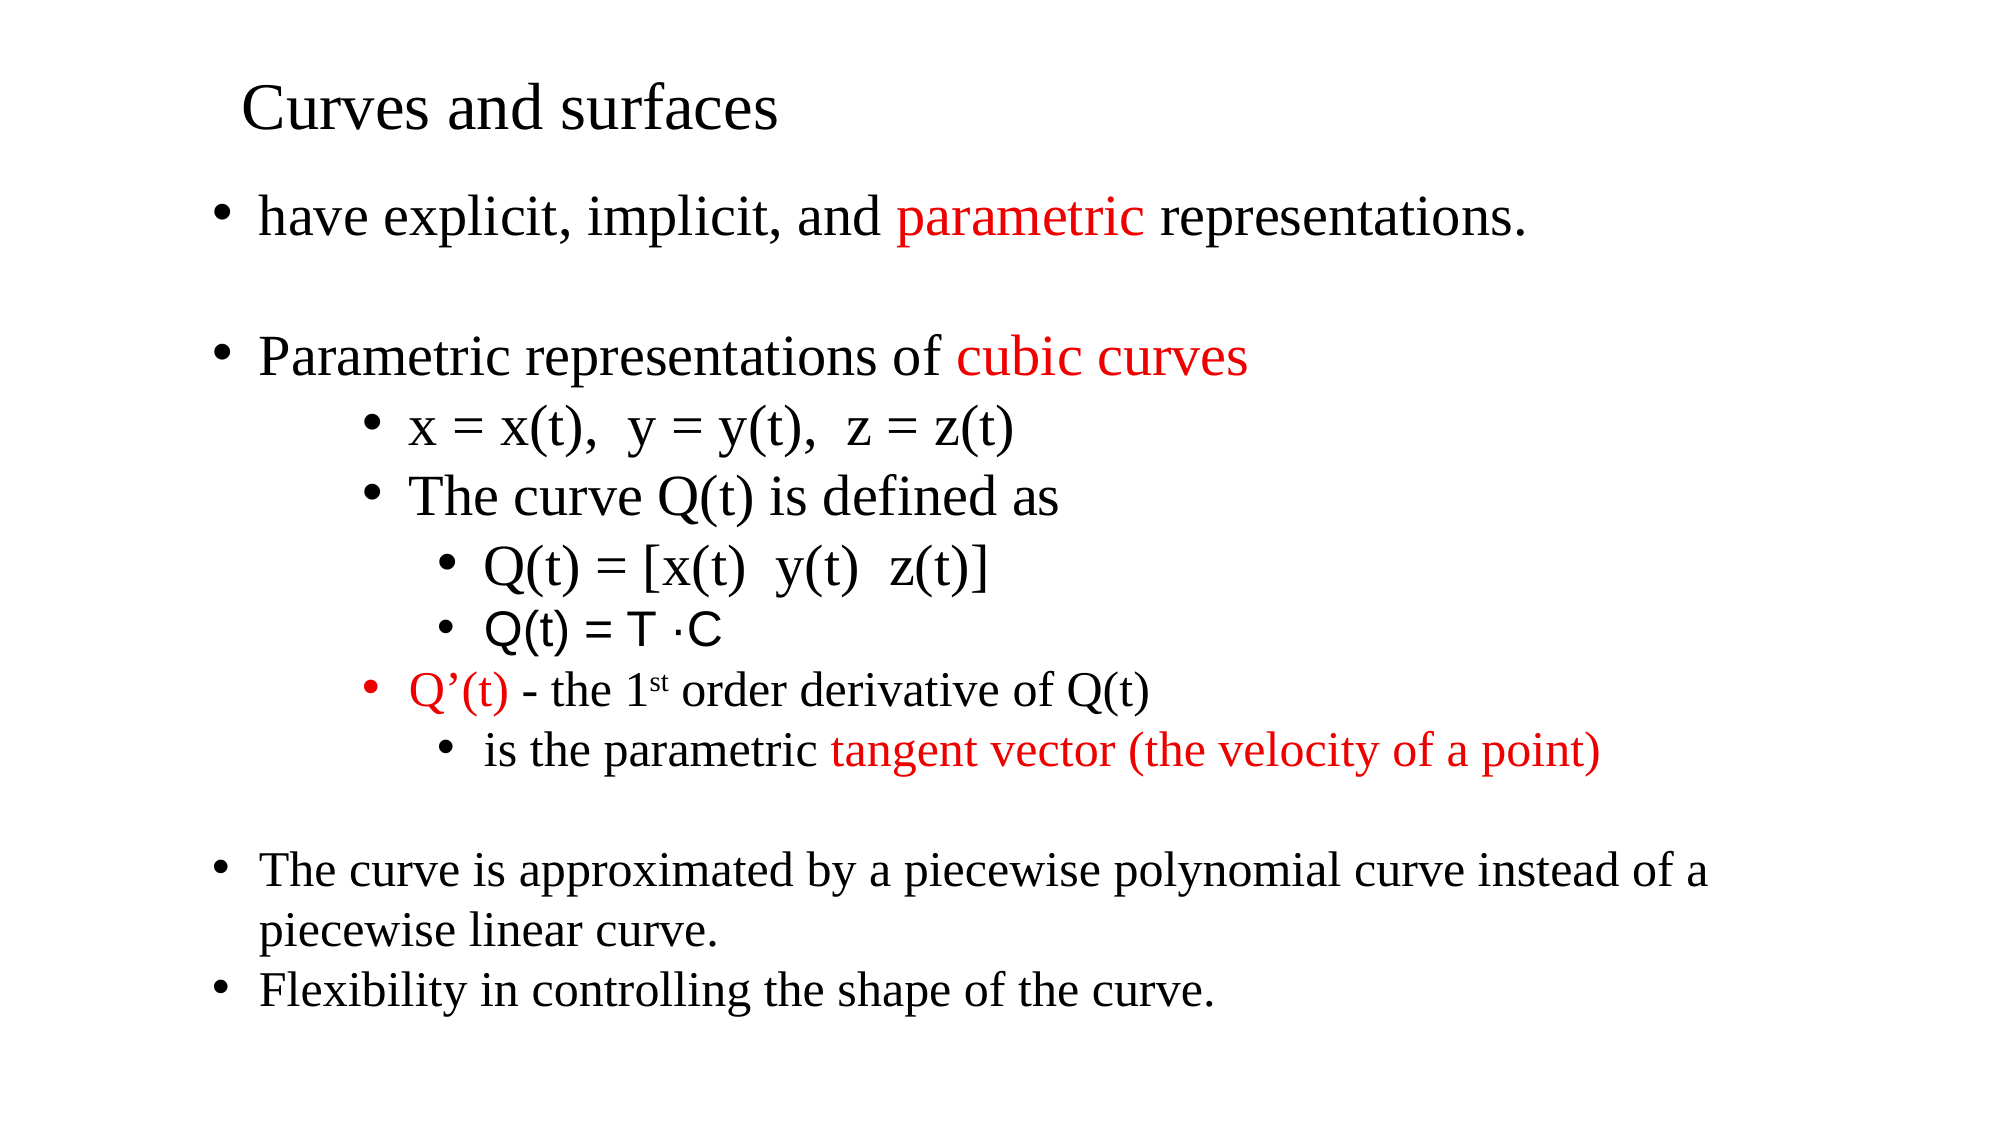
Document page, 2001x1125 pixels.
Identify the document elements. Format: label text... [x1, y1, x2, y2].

text_box have explicit, implicit, and parametric representations. Parametric representations of cubic curves x = x(t), y = y(t), z = z(t) The curve Q(t) is defined as Q(t) = [x(t) y(t) z(t)] Q(t) = T ·C Q’(t) - the 1st order derivative of Q(t) is the parametric tangent vector (the velocity of a point) The curve is approximated by a piecewise polynomial curve instead of a piecewise linear curve. Flexibility in controlling the shape of the curve. [197, 169, 1827, 1025]
text_box Curves and surfaces [226, 55, 1138, 151]
